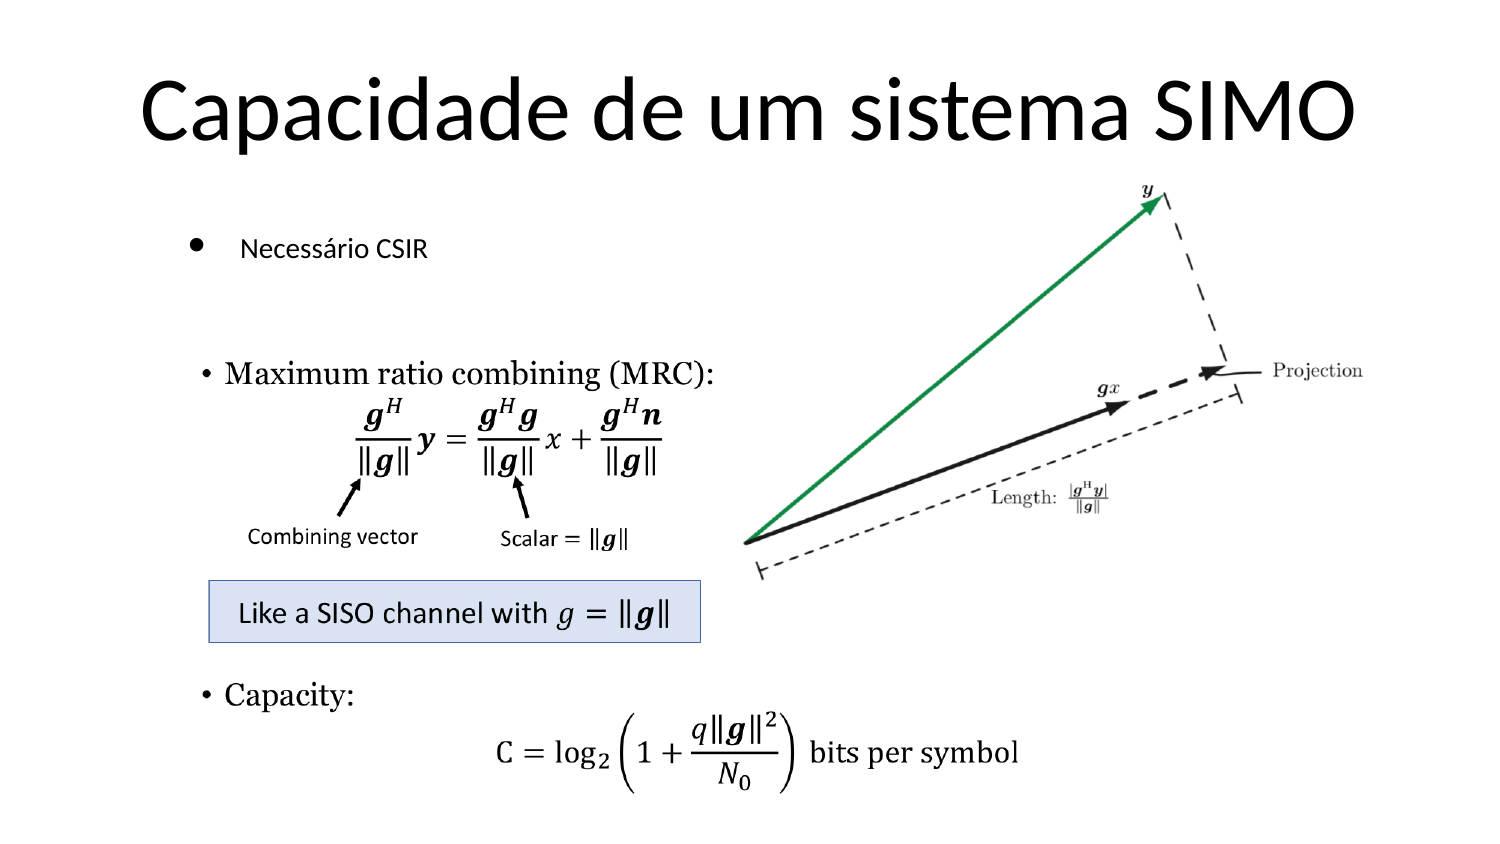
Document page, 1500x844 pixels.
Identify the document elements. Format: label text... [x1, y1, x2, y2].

title Capacidade de um sistema SIMO [75, 33, 1425, 175]
picture [137, 174, 1369, 817]
